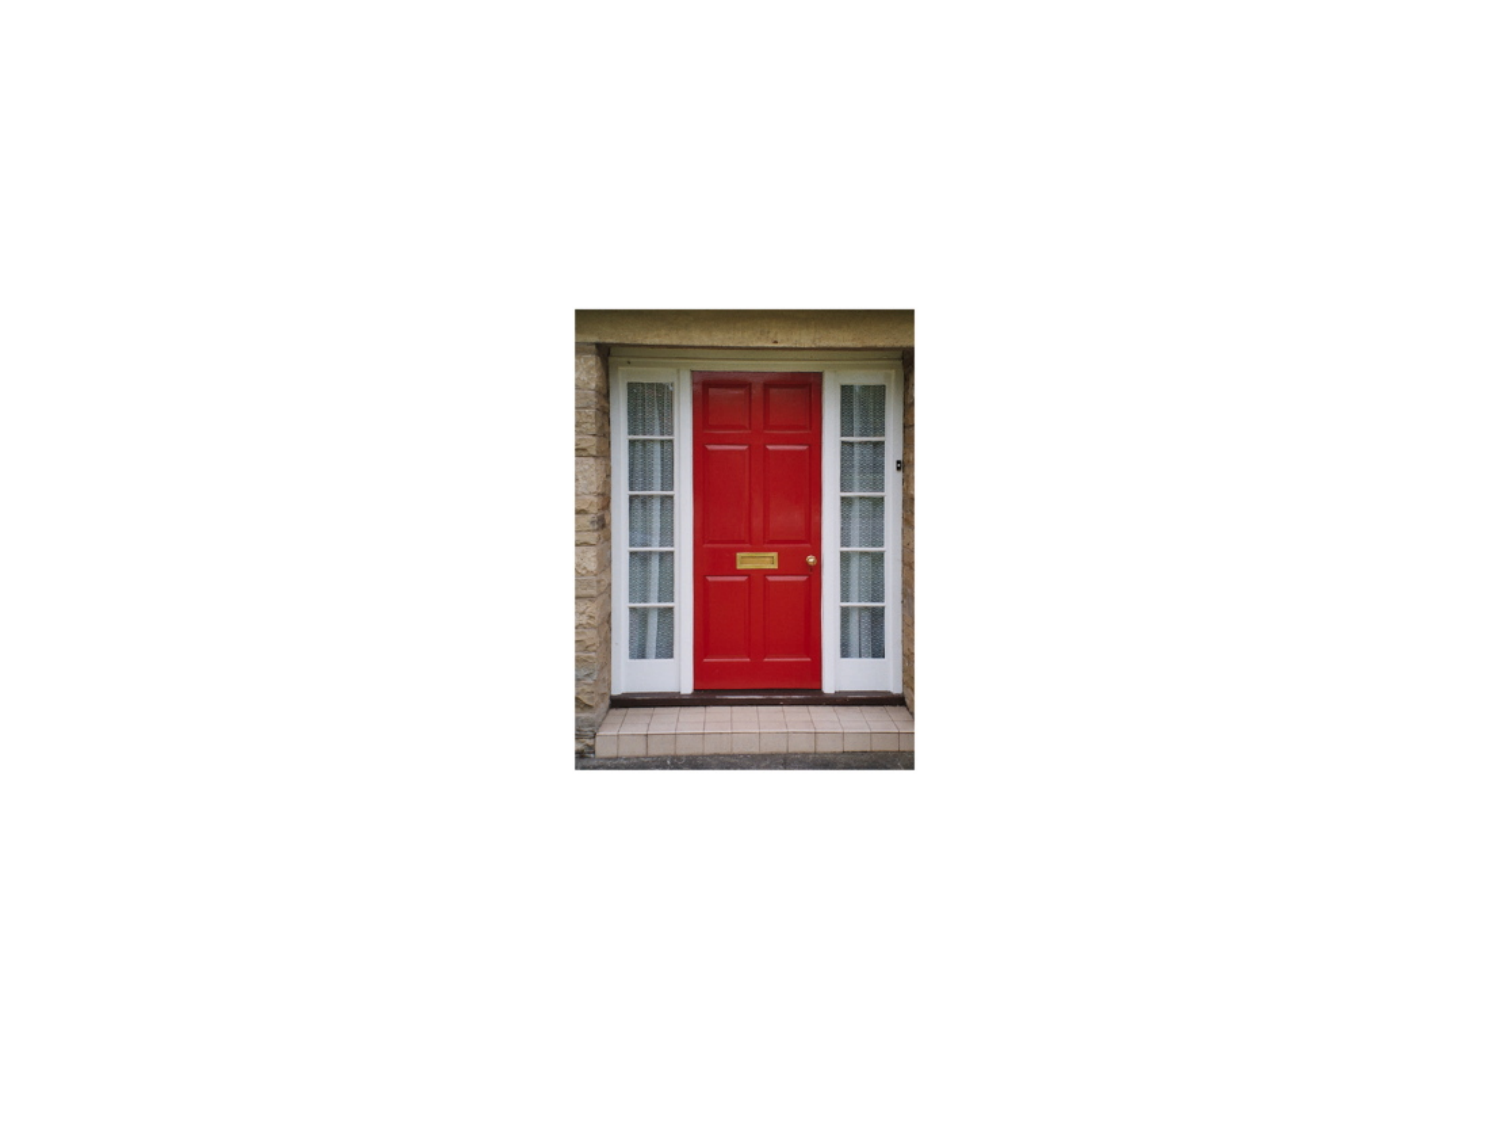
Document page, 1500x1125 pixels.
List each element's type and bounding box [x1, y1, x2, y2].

picture [571, 295, 919, 784]
